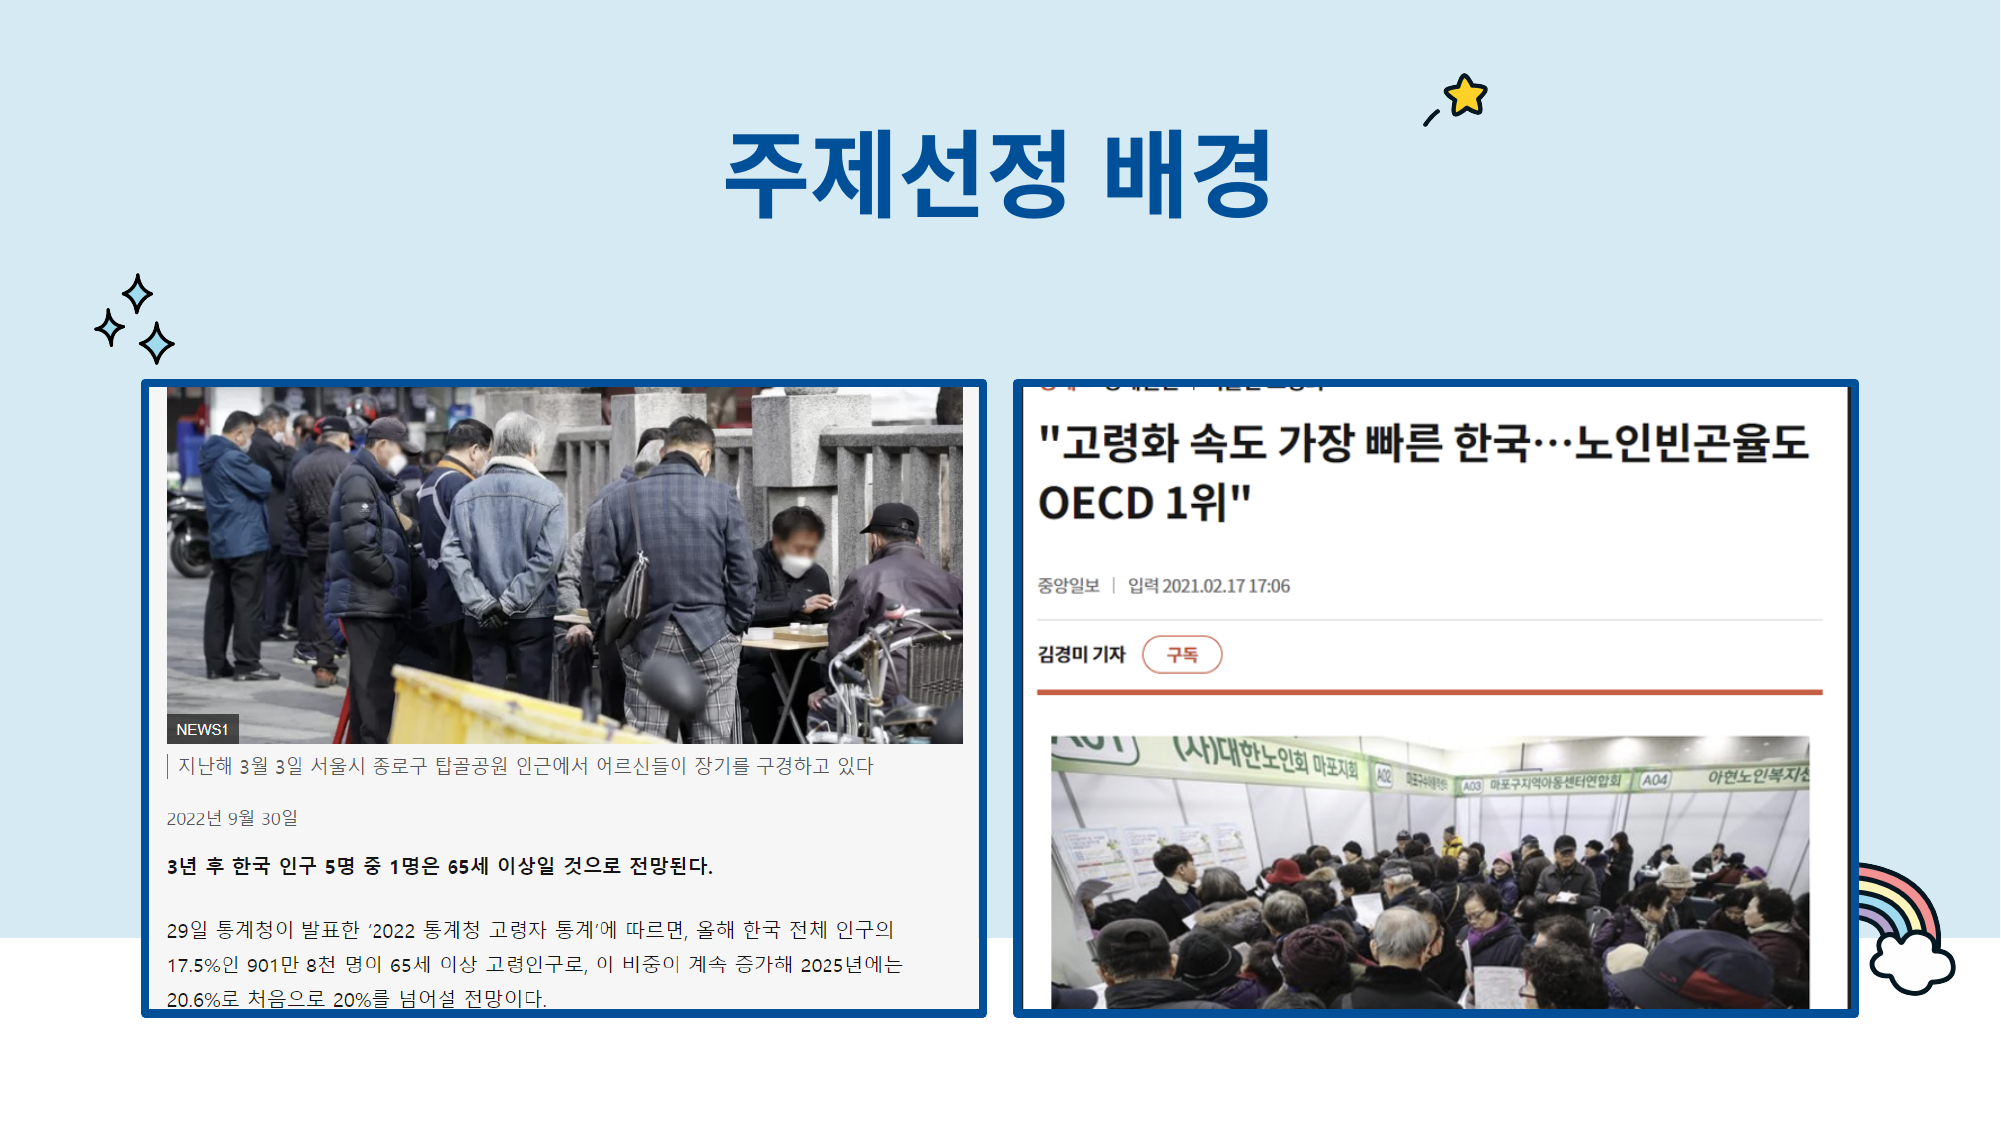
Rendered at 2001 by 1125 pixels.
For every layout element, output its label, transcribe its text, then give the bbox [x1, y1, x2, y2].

title 주제선정 배경 [326, 115, 1674, 231]
picture [0, 0, 2001, 1125]
